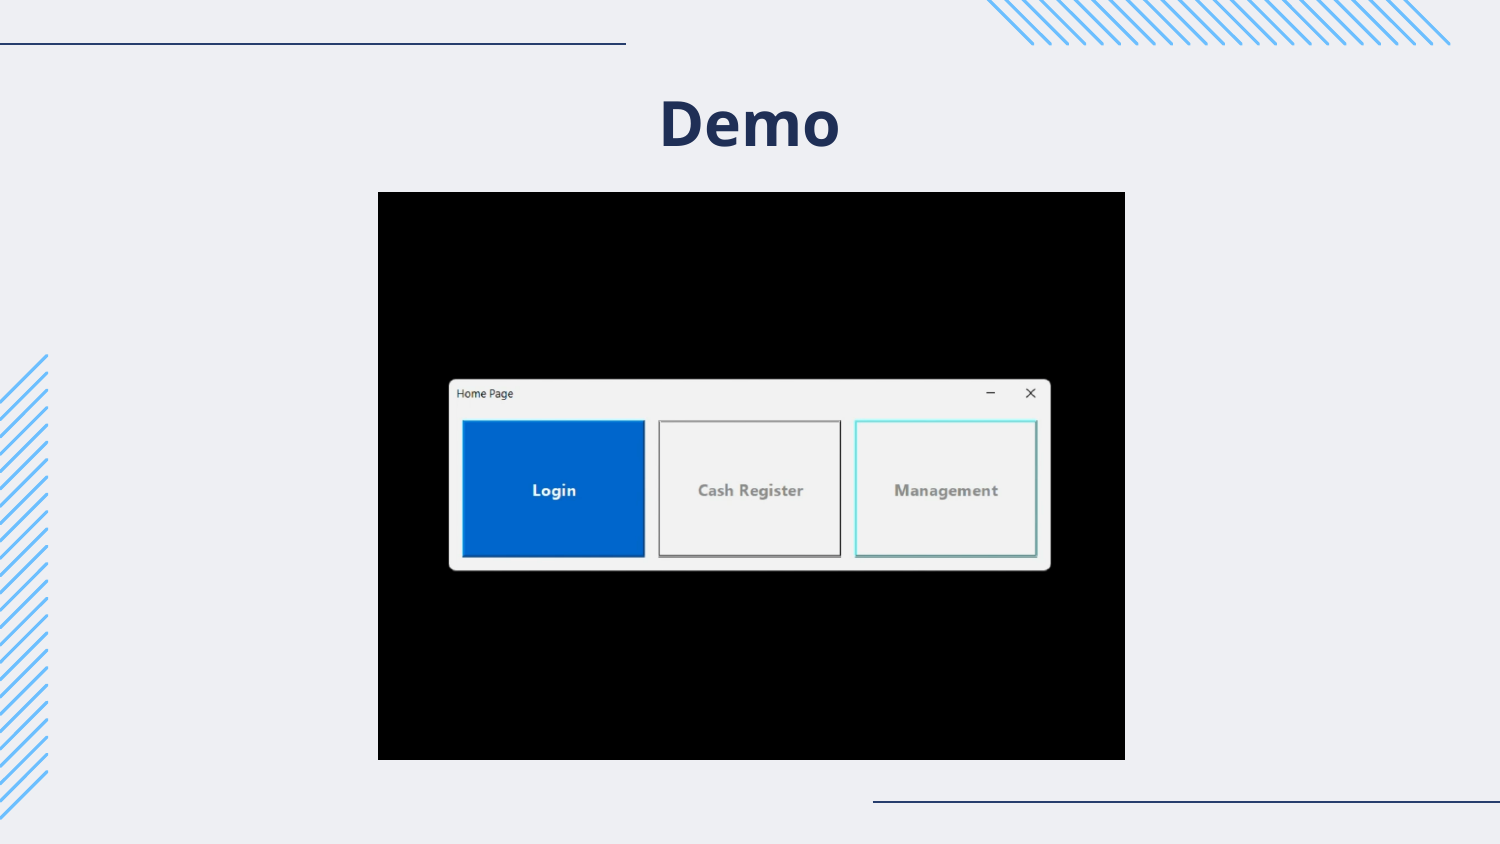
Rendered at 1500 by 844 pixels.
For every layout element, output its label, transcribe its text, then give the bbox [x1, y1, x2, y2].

title Demo [396, 68, 1104, 164]
picture [377, 191, 1126, 760]
